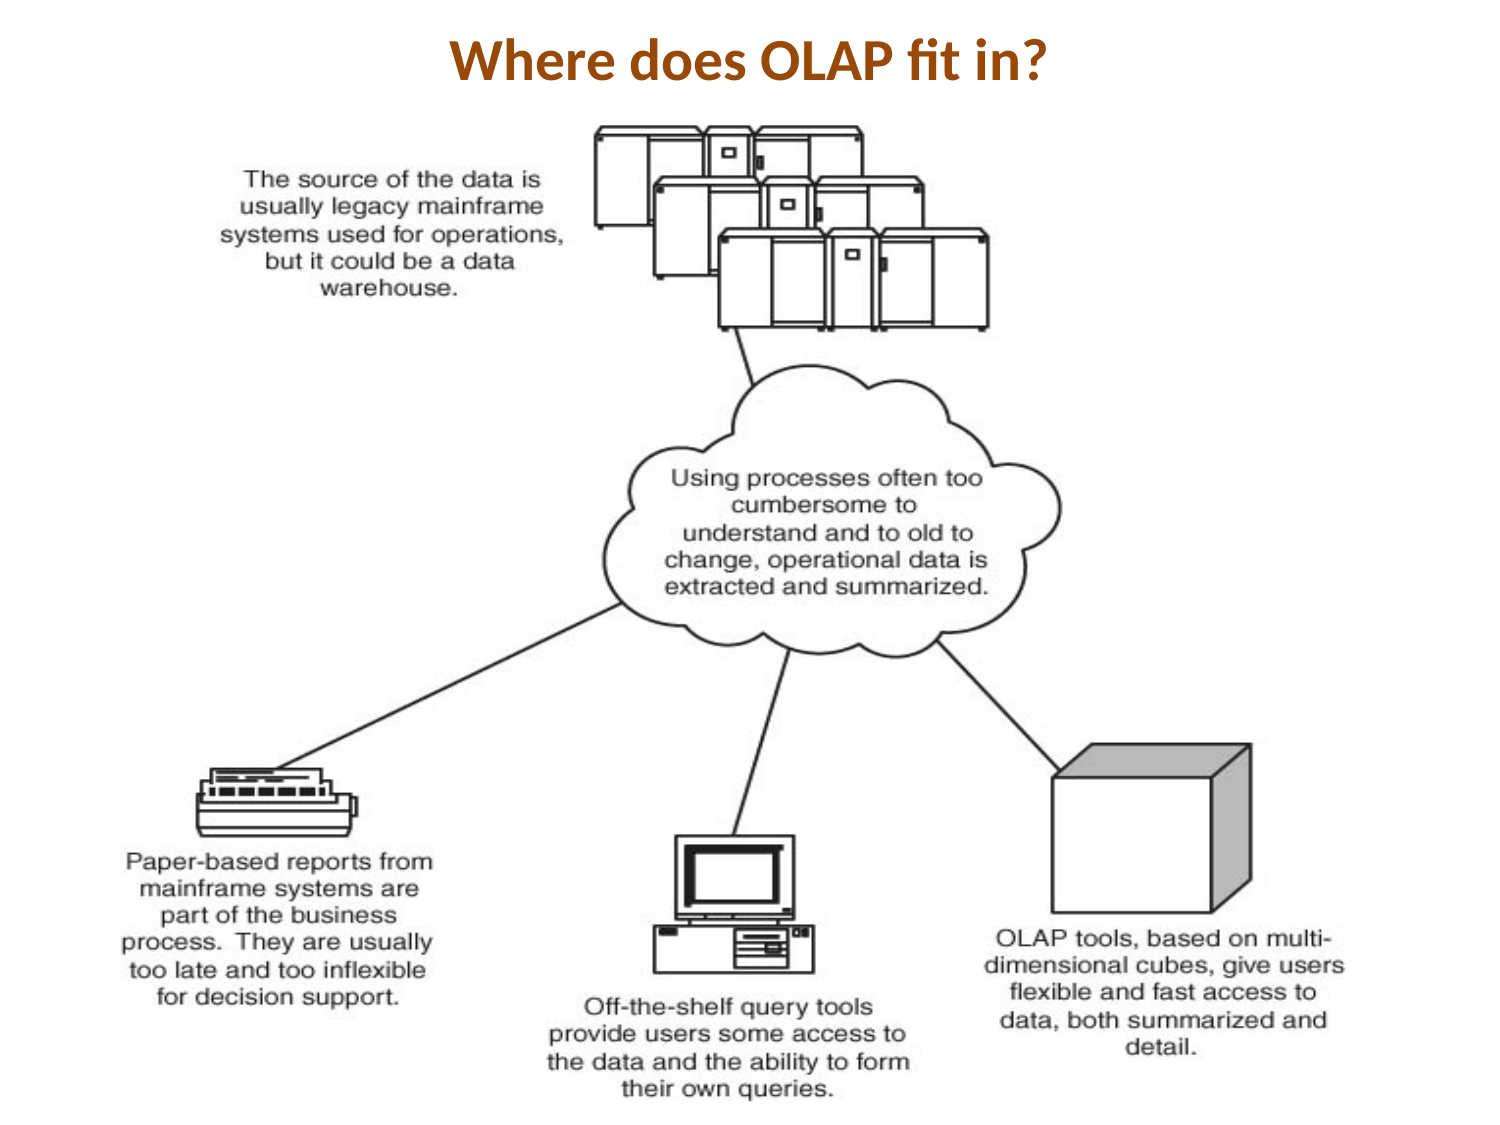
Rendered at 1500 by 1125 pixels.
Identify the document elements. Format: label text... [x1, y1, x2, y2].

title Where does OLAP fit in? [75, 12, 1425, 100]
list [112, 114, 1363, 1110]
